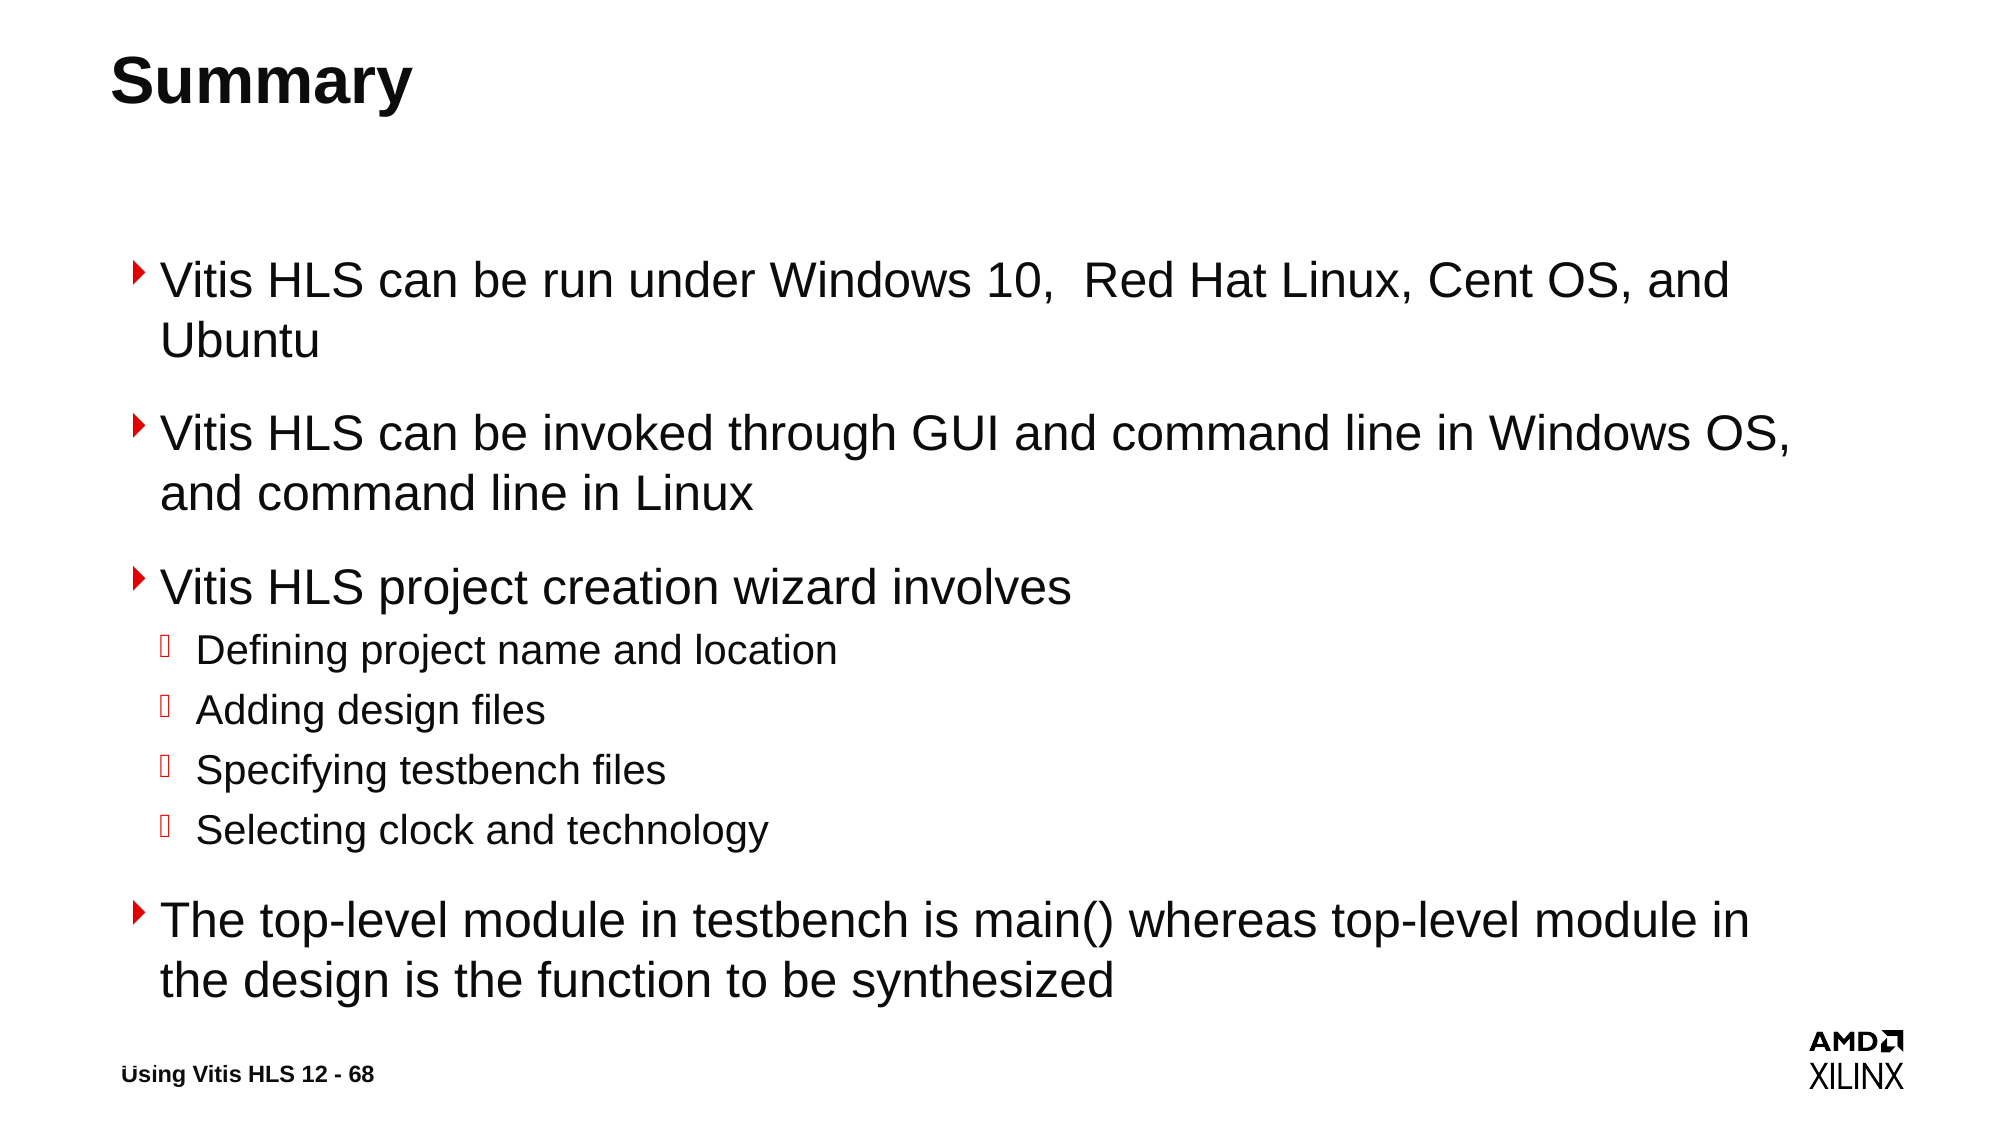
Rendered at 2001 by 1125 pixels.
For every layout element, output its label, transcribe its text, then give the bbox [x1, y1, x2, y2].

text_box 12- 68 [100, 1041, 284, 1082]
picture [1809, 1030, 1904, 1089]
list Vitis HLS can be run under Windows 10, Red Hat Linux, Cent OS, and Ubuntu Vitis HLS can be invoked through GUI and command line in Windows OS, and command line in Linux Vitis HLS project creation wizard involves Defining project name and location Adding design files Specifying testbench files Selecting clock and technology The top-level module in testbench is main() whereas top-level module in the design is the function to be synthesized [106, 239, 1832, 1021]
slide_number Using Vitis HLS 12 - 68 [106, 1042, 485, 1103]
title Summary [95, 38, 1905, 199]
